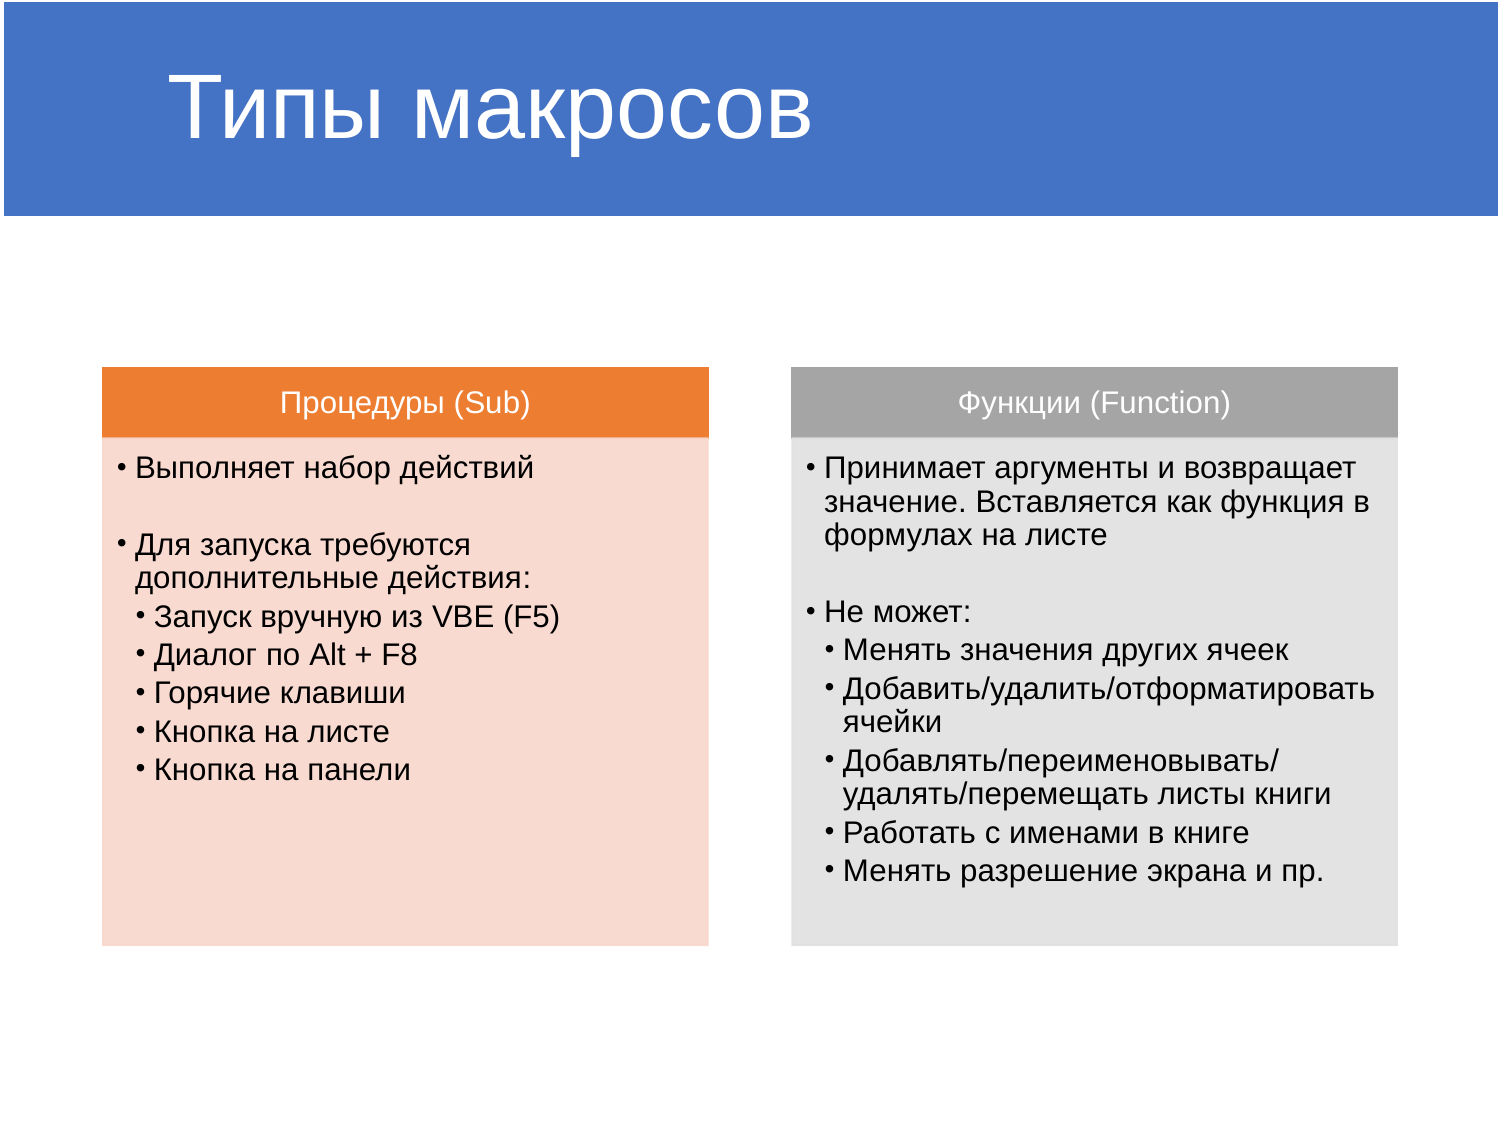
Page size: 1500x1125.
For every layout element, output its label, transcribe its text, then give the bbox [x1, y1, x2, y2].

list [103, 299, 1397, 1014]
title Типы макросов [1, 0, 1500, 219]
